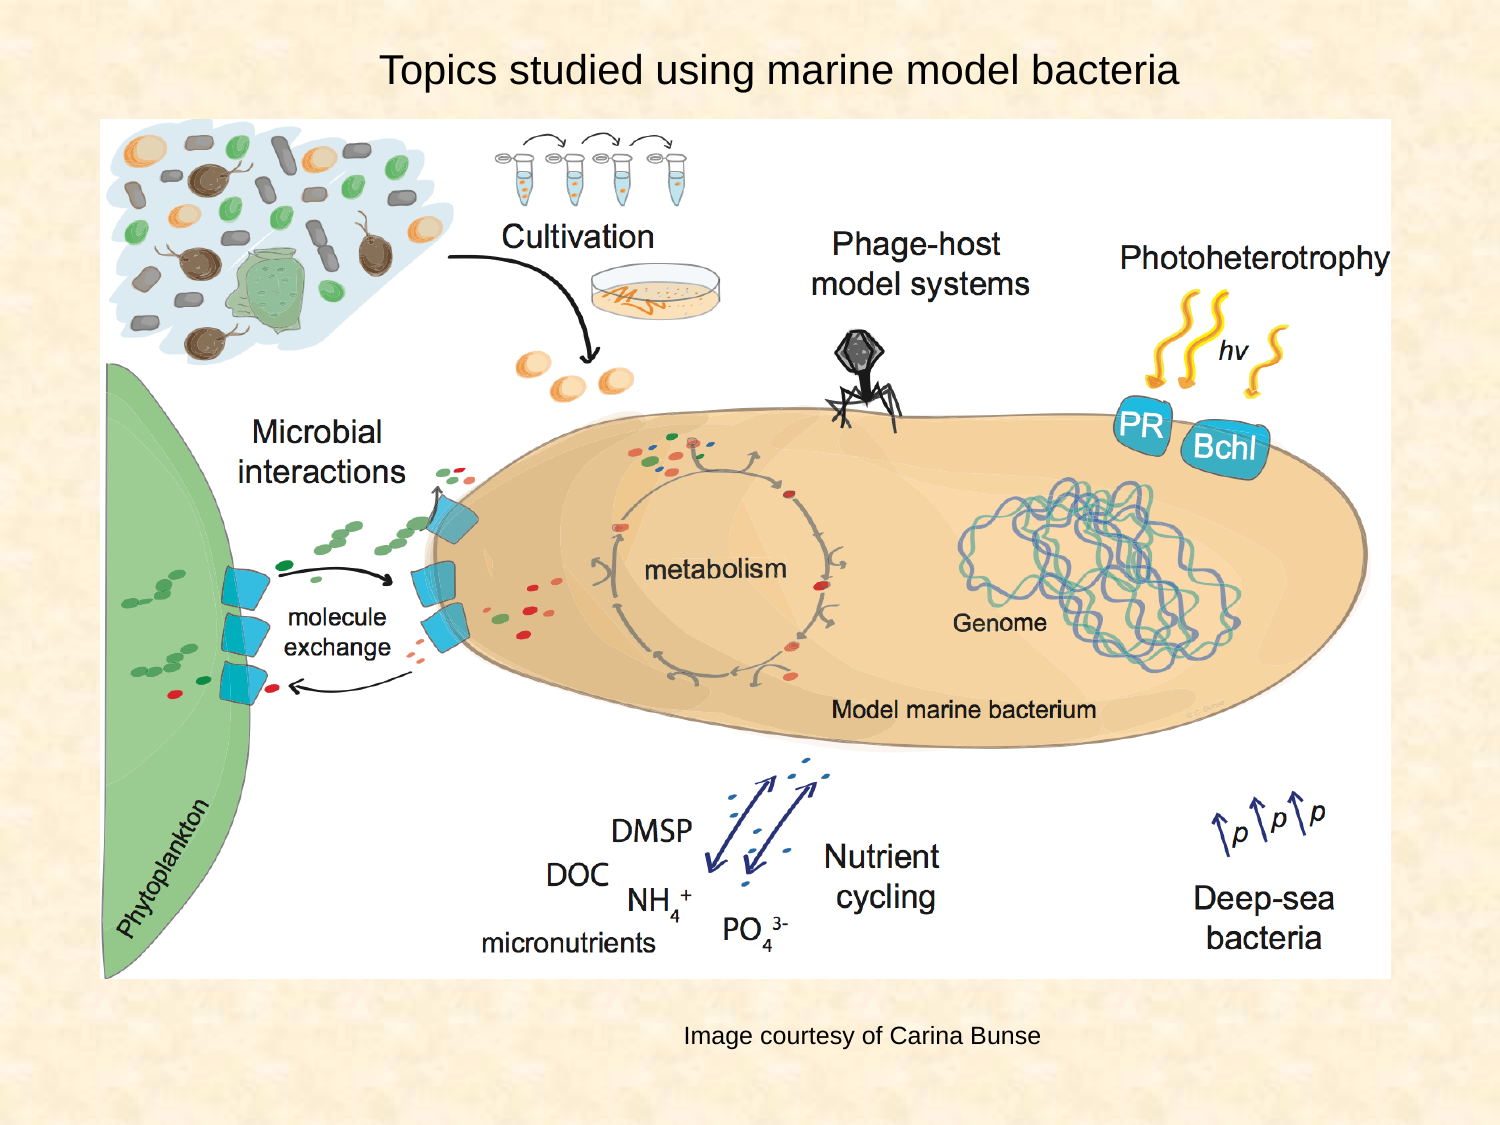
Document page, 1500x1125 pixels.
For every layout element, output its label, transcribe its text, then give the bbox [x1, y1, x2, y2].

picture [0, 0, 1500, 1125]
text_box Image courtesy of Carina Bunse [668, 1011, 1066, 1058]
title Topics studied using marine model bacteria [245, 31, 1325, 117]
